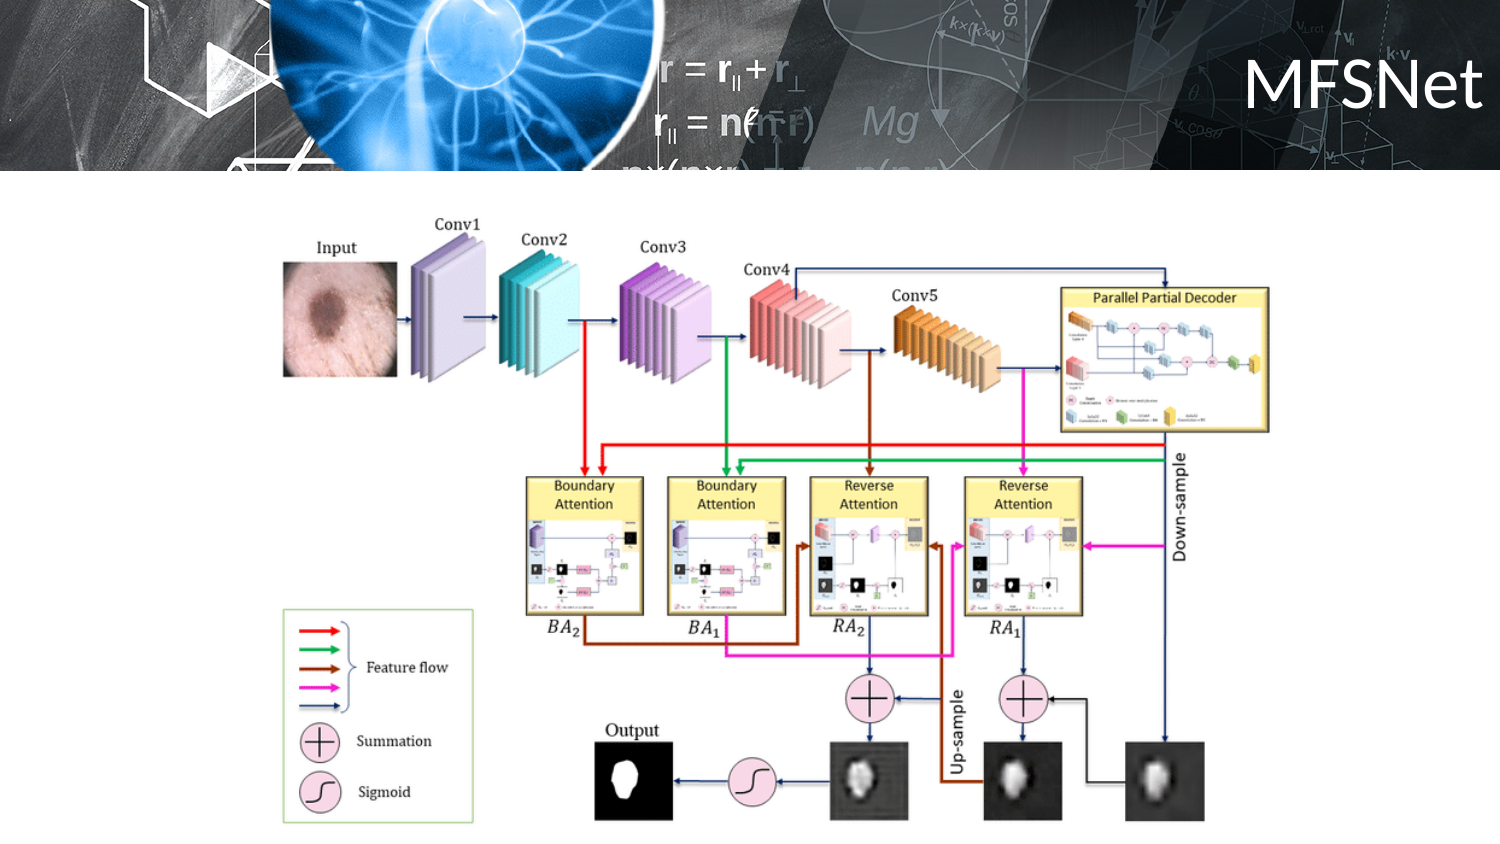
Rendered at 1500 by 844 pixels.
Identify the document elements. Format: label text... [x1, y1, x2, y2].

title MFSNet [145, 16, 1500, 142]
picture [0, 0, 1500, 844]
